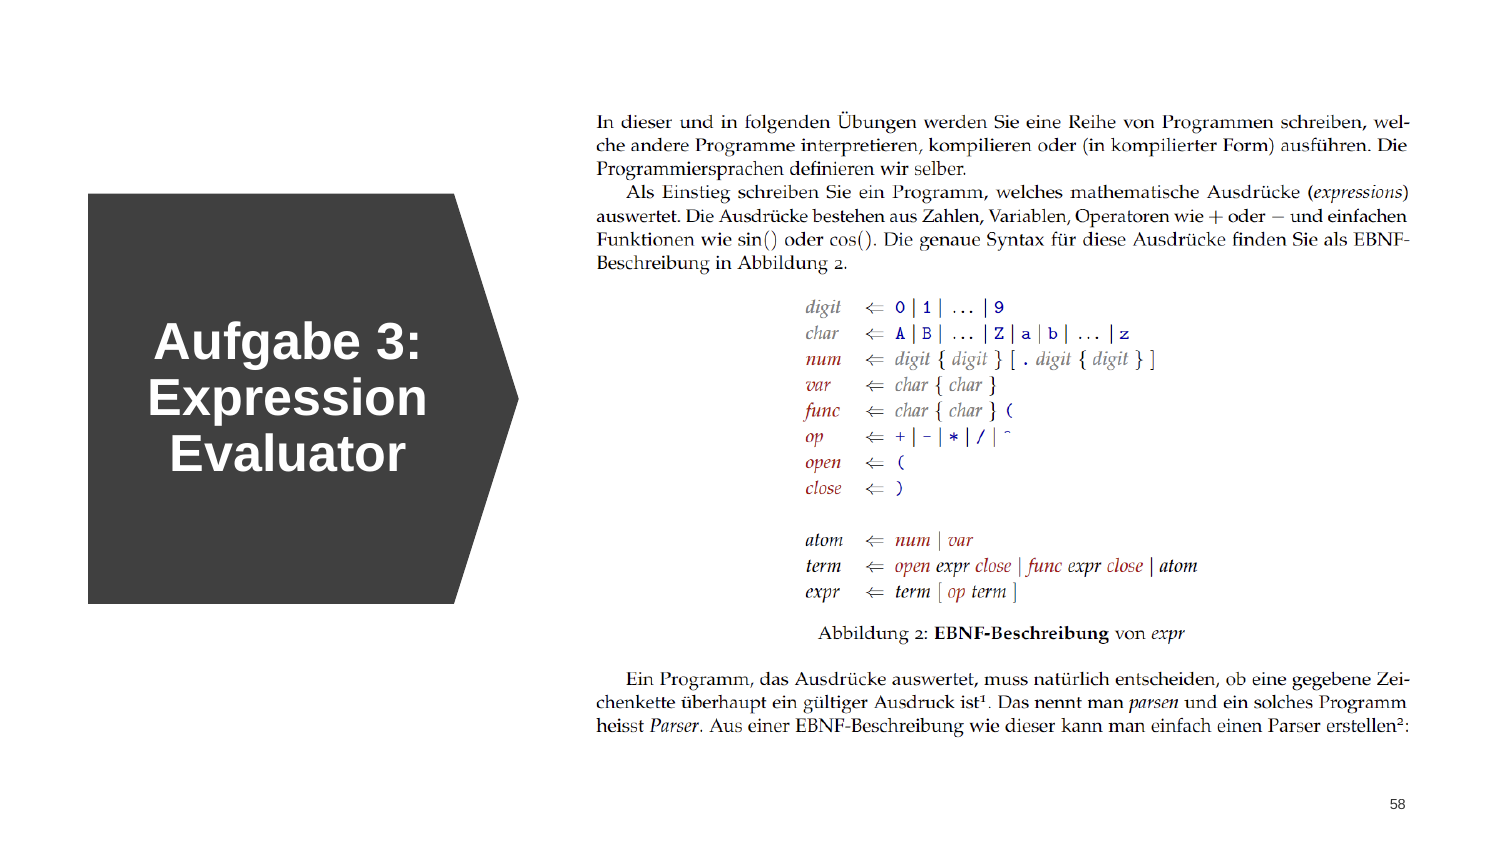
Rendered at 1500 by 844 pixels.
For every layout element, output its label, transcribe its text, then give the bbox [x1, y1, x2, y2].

title Aufgabe 3: Expression Evaluator [126, 242, 450, 556]
text_box [86, 191, 521, 606]
slide_number 58 [1357, 782, 1421, 827]
picture [587, 105, 1423, 738]
